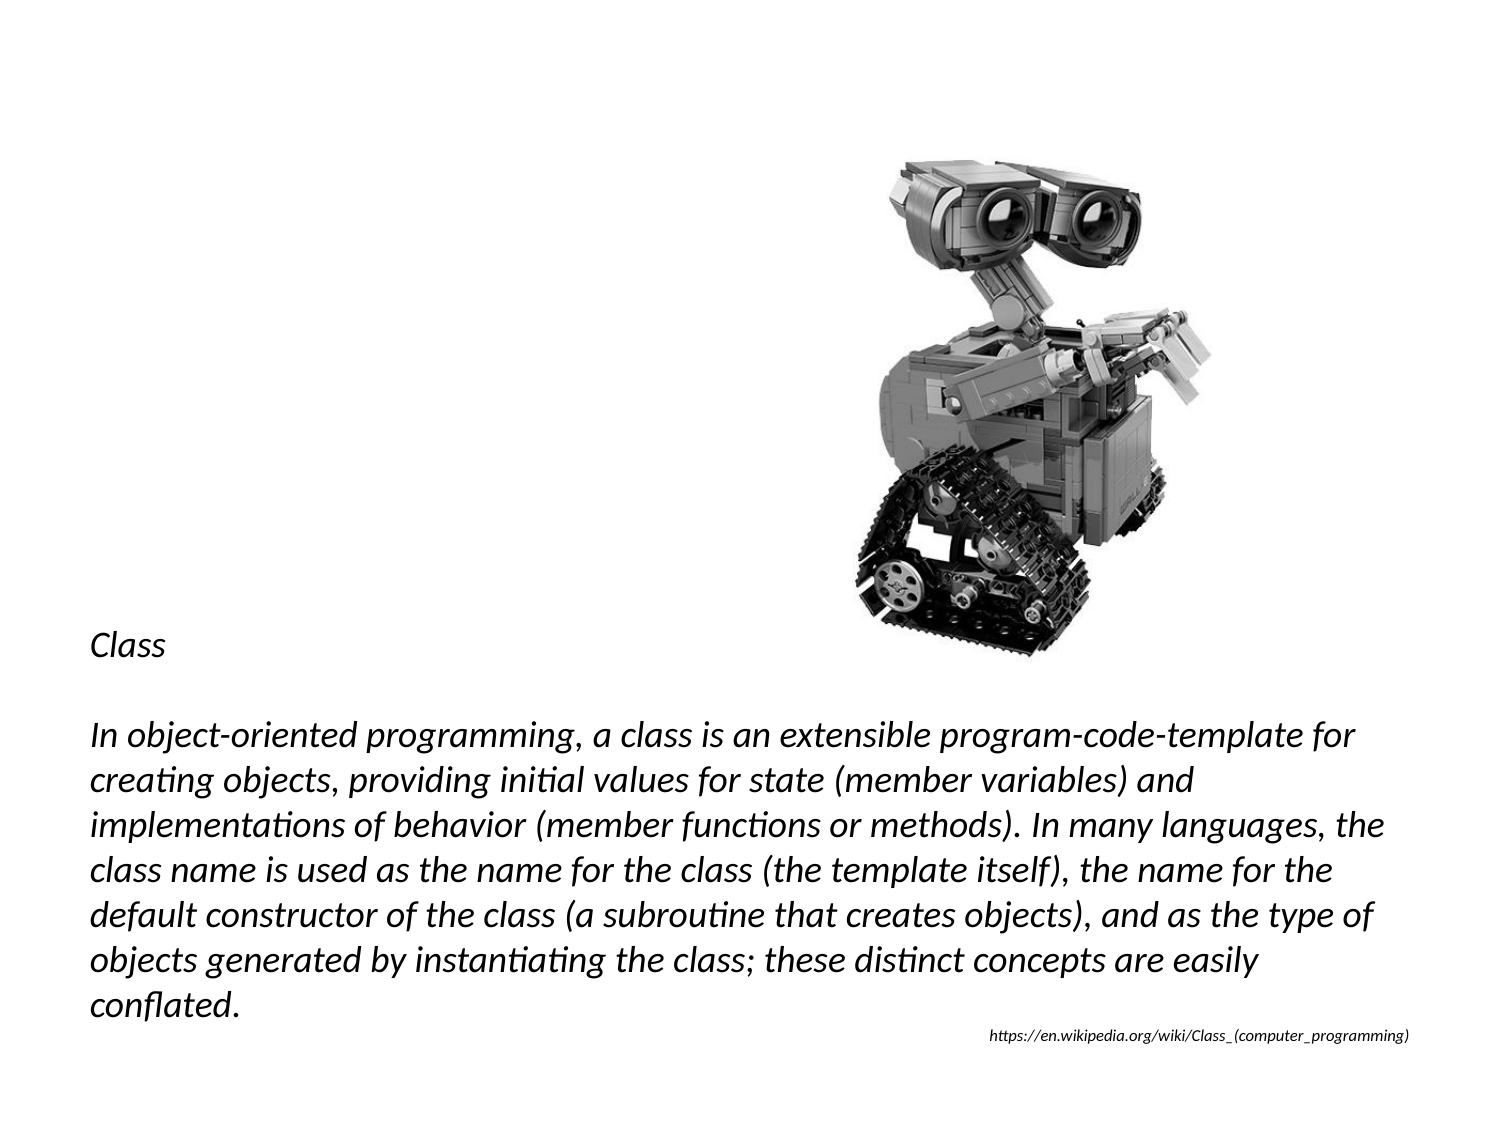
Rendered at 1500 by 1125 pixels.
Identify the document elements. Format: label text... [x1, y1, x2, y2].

picture [762, 149, 1306, 663]
text_box Class In object-oriented programming, a class is an extensible program-code-template for creating objects, providing initial values for state (member variables) and implementations of behavior (member functions or methods). In many languages, the class name is used as the name for the class (the template itself), the name for the default constructor of the class (a subroutine that creates objects), and as the type of objects generated by instantiating the class; these distinct concepts are easily conflated. https://en.wikipedia.org/wiki/Class_(computer_programming) [74, 612, 1425, 1053]
